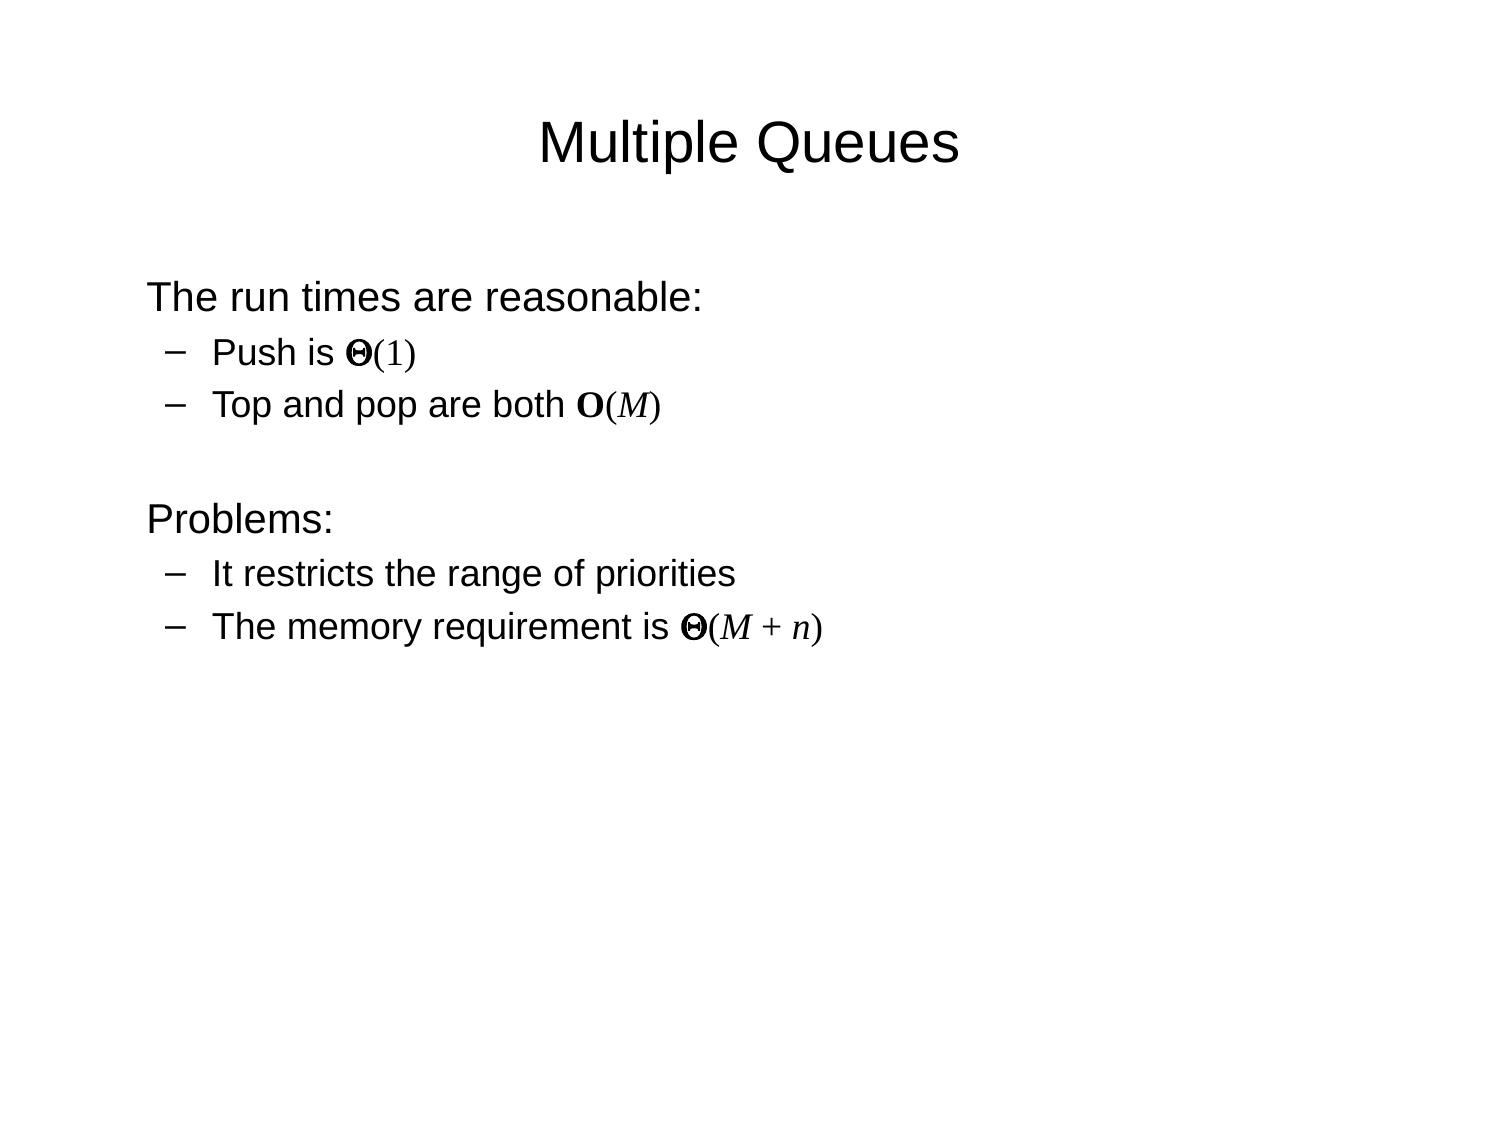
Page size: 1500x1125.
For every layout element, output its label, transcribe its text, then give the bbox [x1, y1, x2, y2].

list The run times are reasonable: Push is Q(1) Top and pop are both O(M) Problems: It restricts the range of priorities The memory requirement is Q(M + n) [75, 262, 1425, 1005]
title Multiple Queues [75, 45, 1425, 233]
